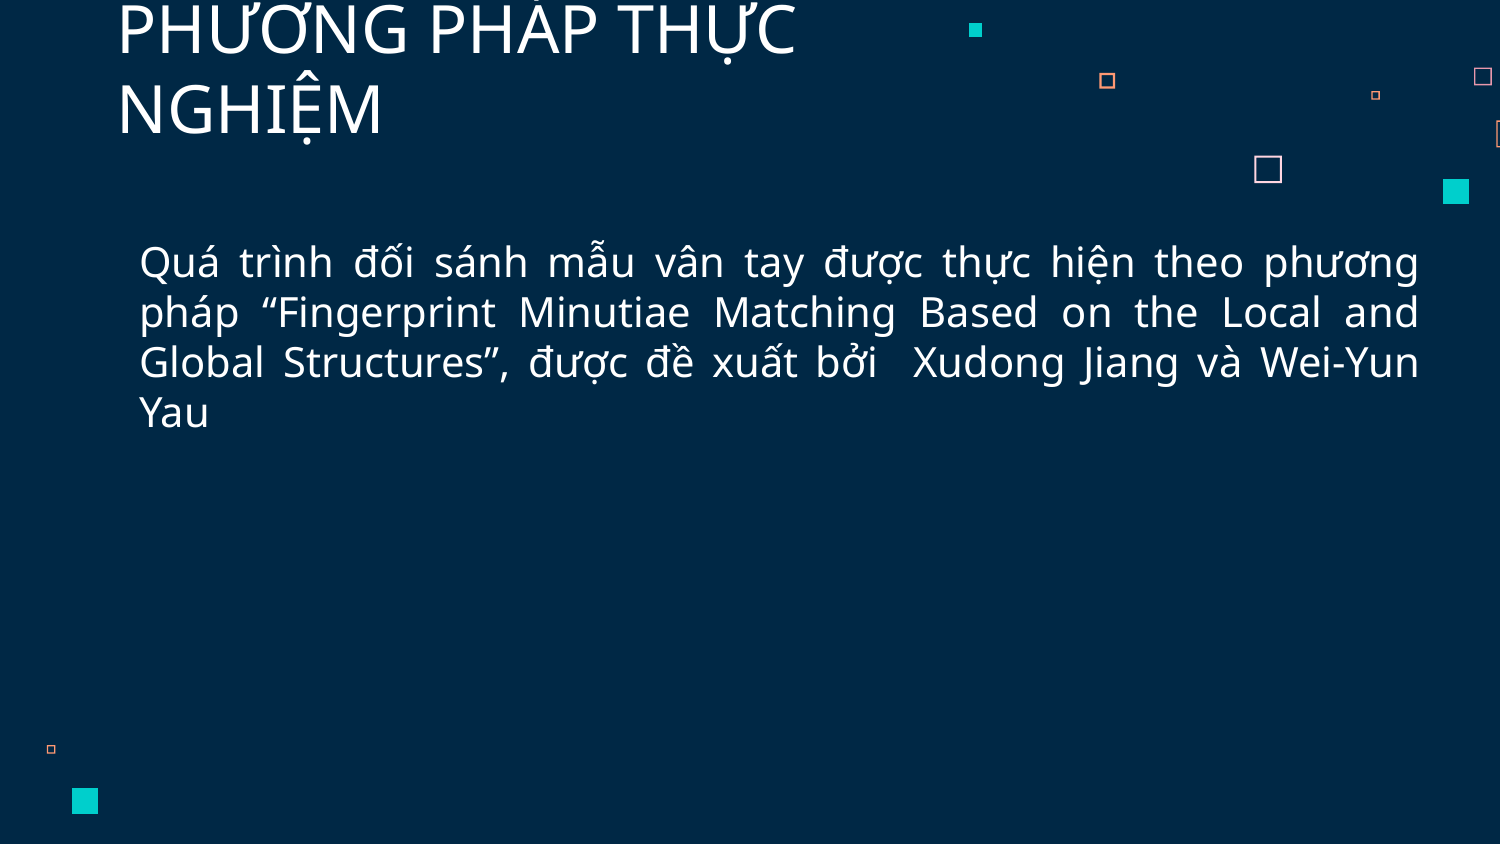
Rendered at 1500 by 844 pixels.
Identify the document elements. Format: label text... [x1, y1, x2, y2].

text_box Quá trình đối sánh mẫu vân tay được thực hiện theo phương pháp “Fingerprint Minutiae Matching Based on the Local and Global Structures”, được đề xuất bởi Xudong Jiang và Wei-Yun Yau [124, 228, 1436, 544]
title PHƯƠNG PHÁP THỰC NGHIỆM [101, 67, 1019, 163]
